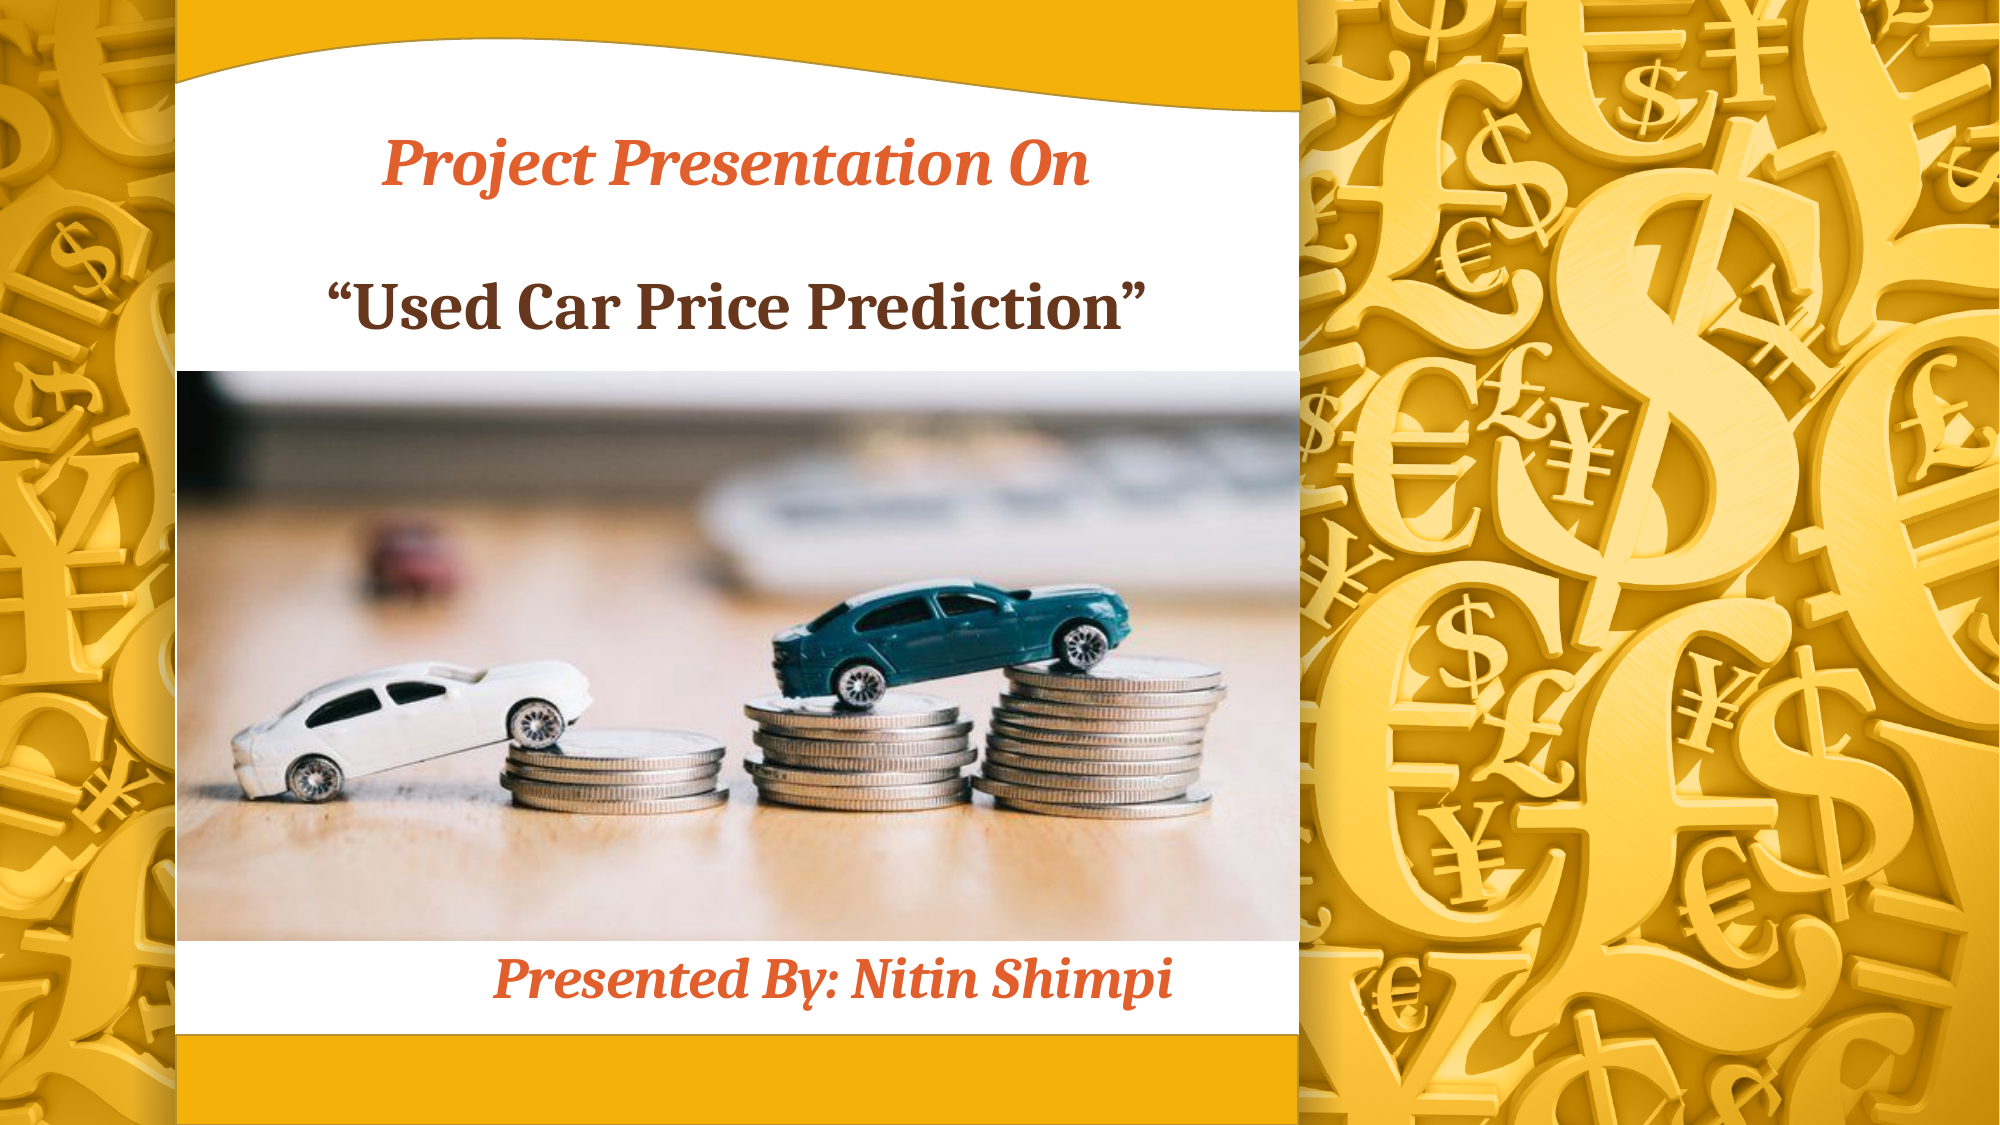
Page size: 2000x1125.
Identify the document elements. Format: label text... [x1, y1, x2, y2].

text_box [175, 0, 1303, 113]
subtitle Presented By: Nitin Shimpi [249, 941, 1225, 1024]
text_box [175, 1034, 1299, 1125]
picture [177, 0, 2000, 1125]
picture [0, 0, 175, 1125]
title Project Presentation On “Used Car Price Prediction” [249, 125, 1225, 350]
